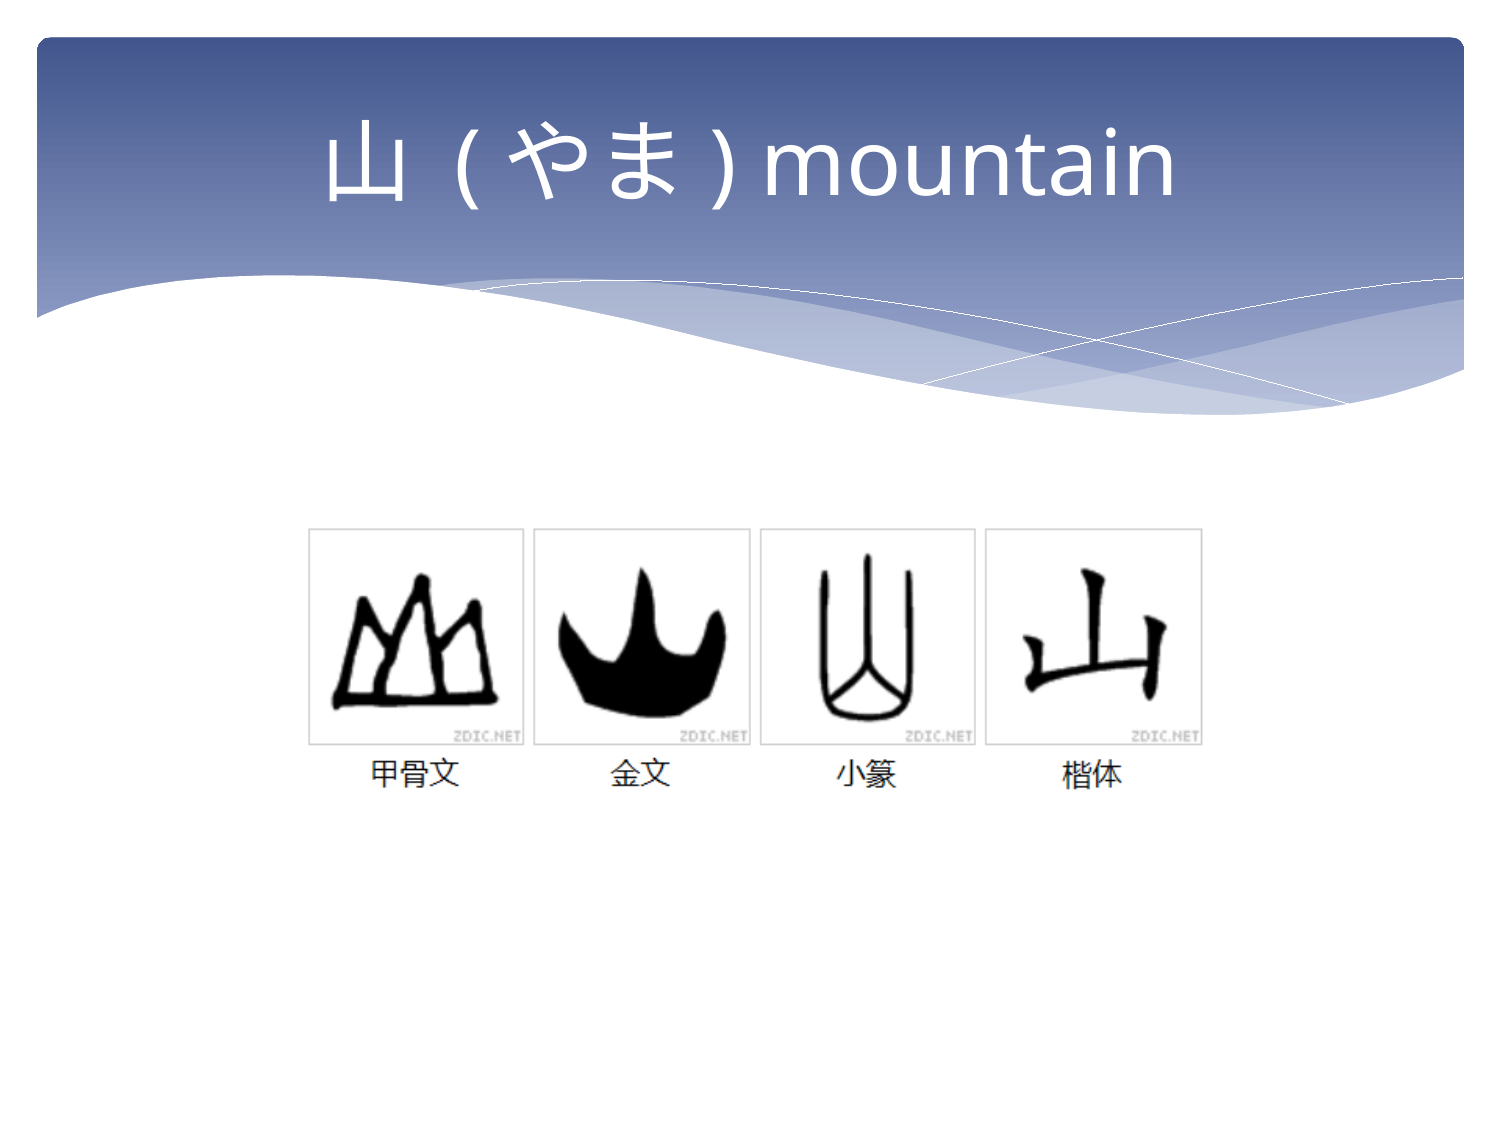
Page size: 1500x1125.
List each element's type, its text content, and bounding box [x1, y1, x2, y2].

title 山 (やま) mountain [75, 55, 1425, 261]
picture [292, 524, 1213, 802]
